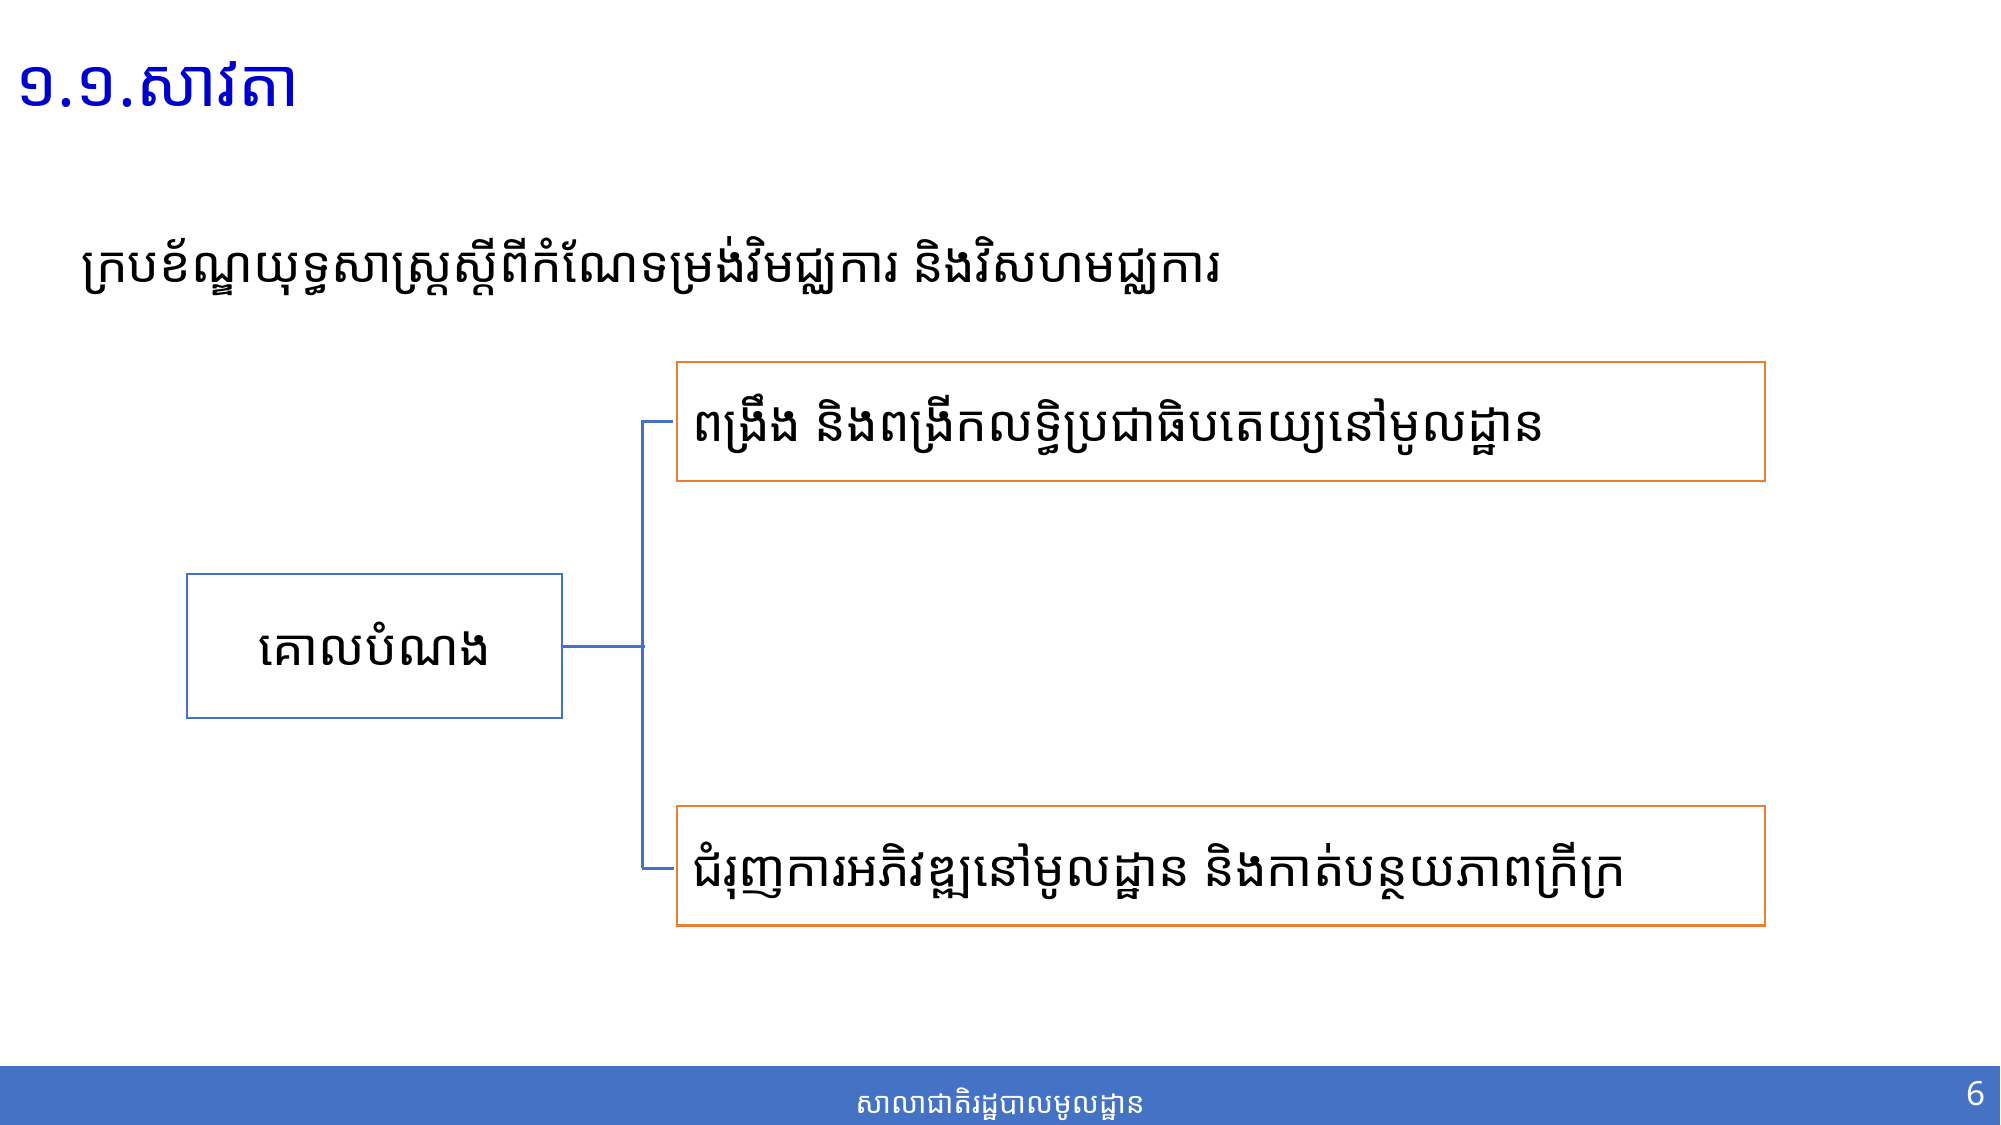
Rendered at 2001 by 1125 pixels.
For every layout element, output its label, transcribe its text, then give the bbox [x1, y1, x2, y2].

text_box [186, 362, 1765, 926]
text_box ១.១.សាវតា [0, 0, 1165, 129]
text_box ក្របខ័ណ្ឌយុទ្ធសាស្រ្តស្តីពីកំណែទម្រង់វិមជ្ឈការ ​និងវិសហមជ្ឈការ [66, 143, 1789, 351]
slide_number 6 [1550, 1065, 2000, 1125]
